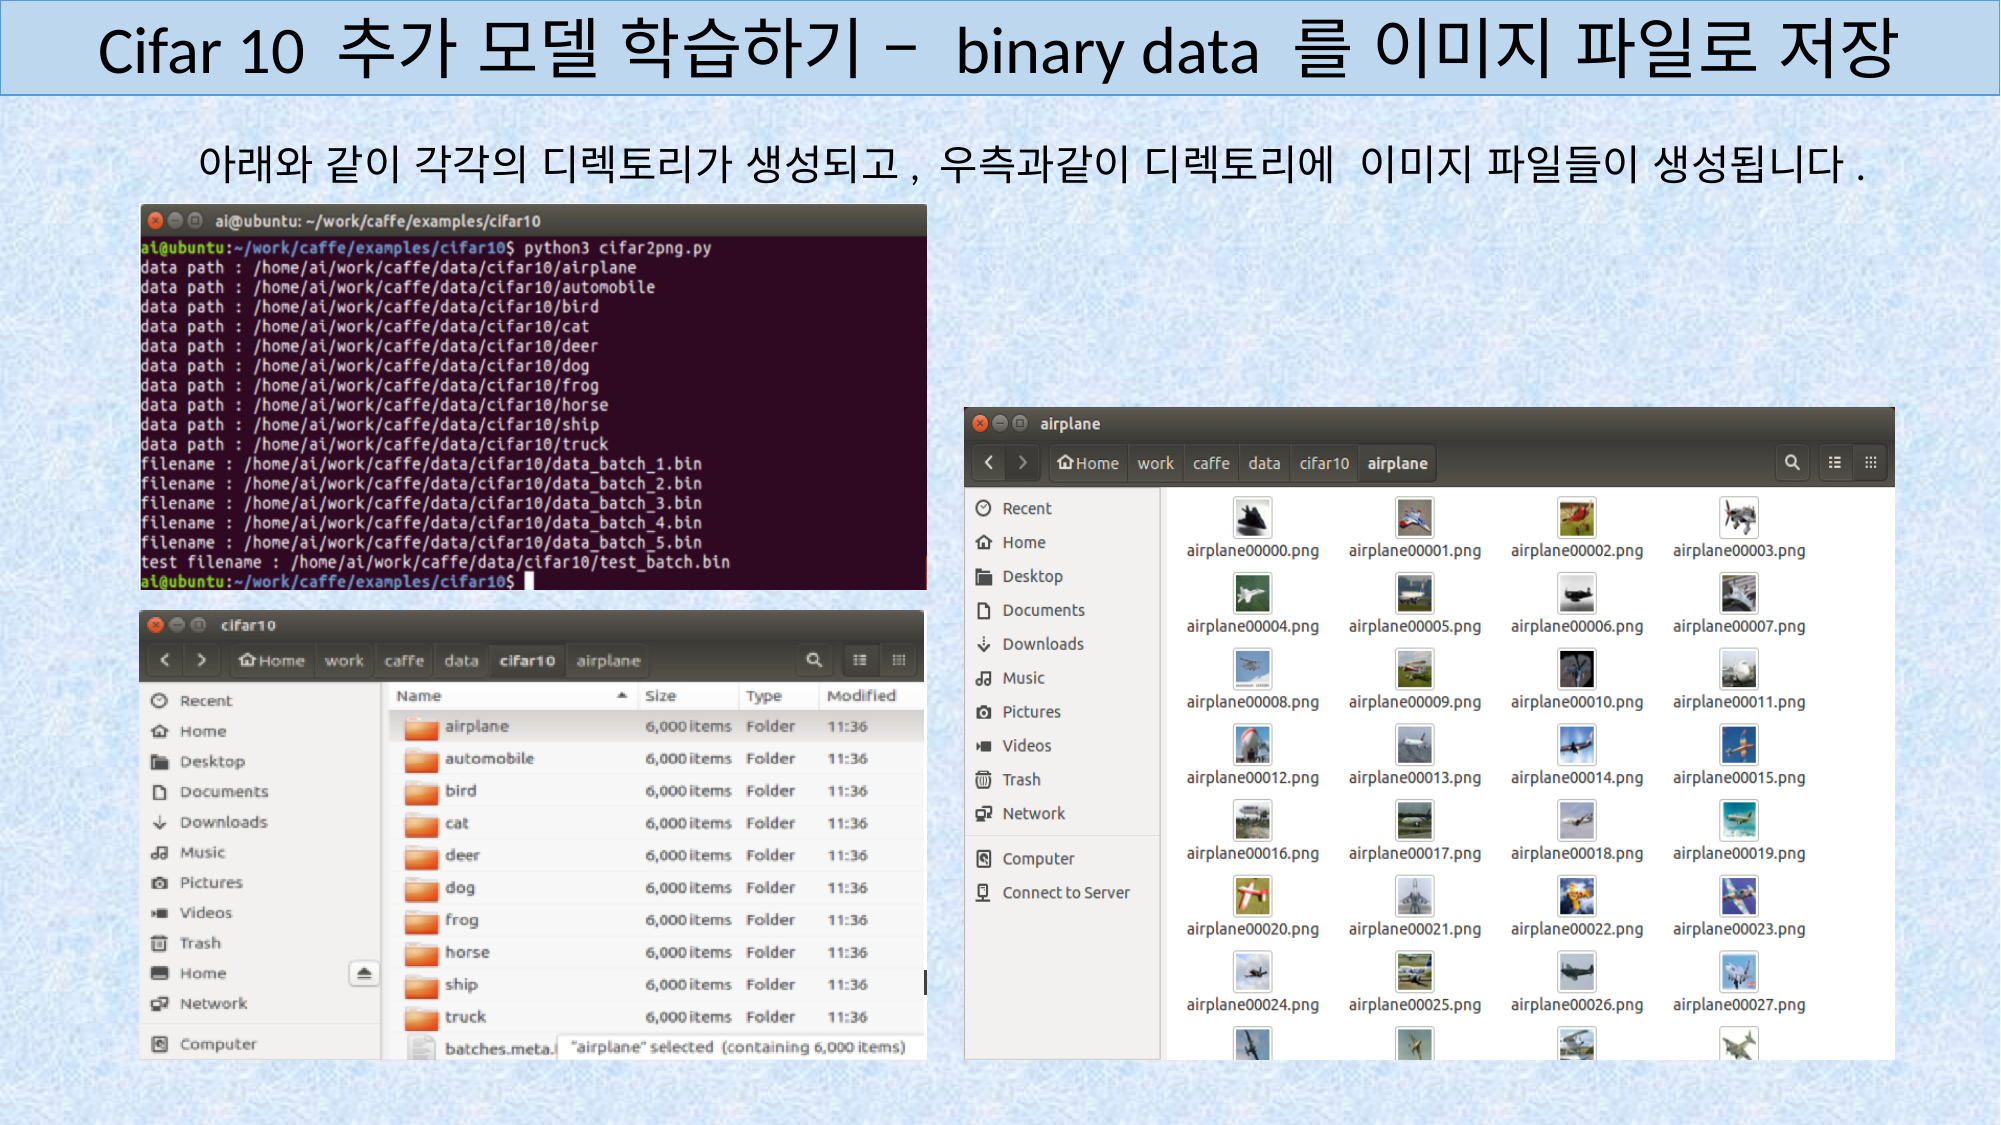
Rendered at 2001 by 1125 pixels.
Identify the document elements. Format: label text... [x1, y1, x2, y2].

picture [0, 0, 2001, 1125]
text_box Cifar 10 추가 모델 학습하기 – binary data 를 이미지 파일로 저장 [0, 0, 2000, 96]
text_box 아래와 같이 각각의 디렉토리가 생성되고, 우측과같이 디렉토리에 이미지 파일들이 생성됩니다. [183, 131, 1901, 197]
